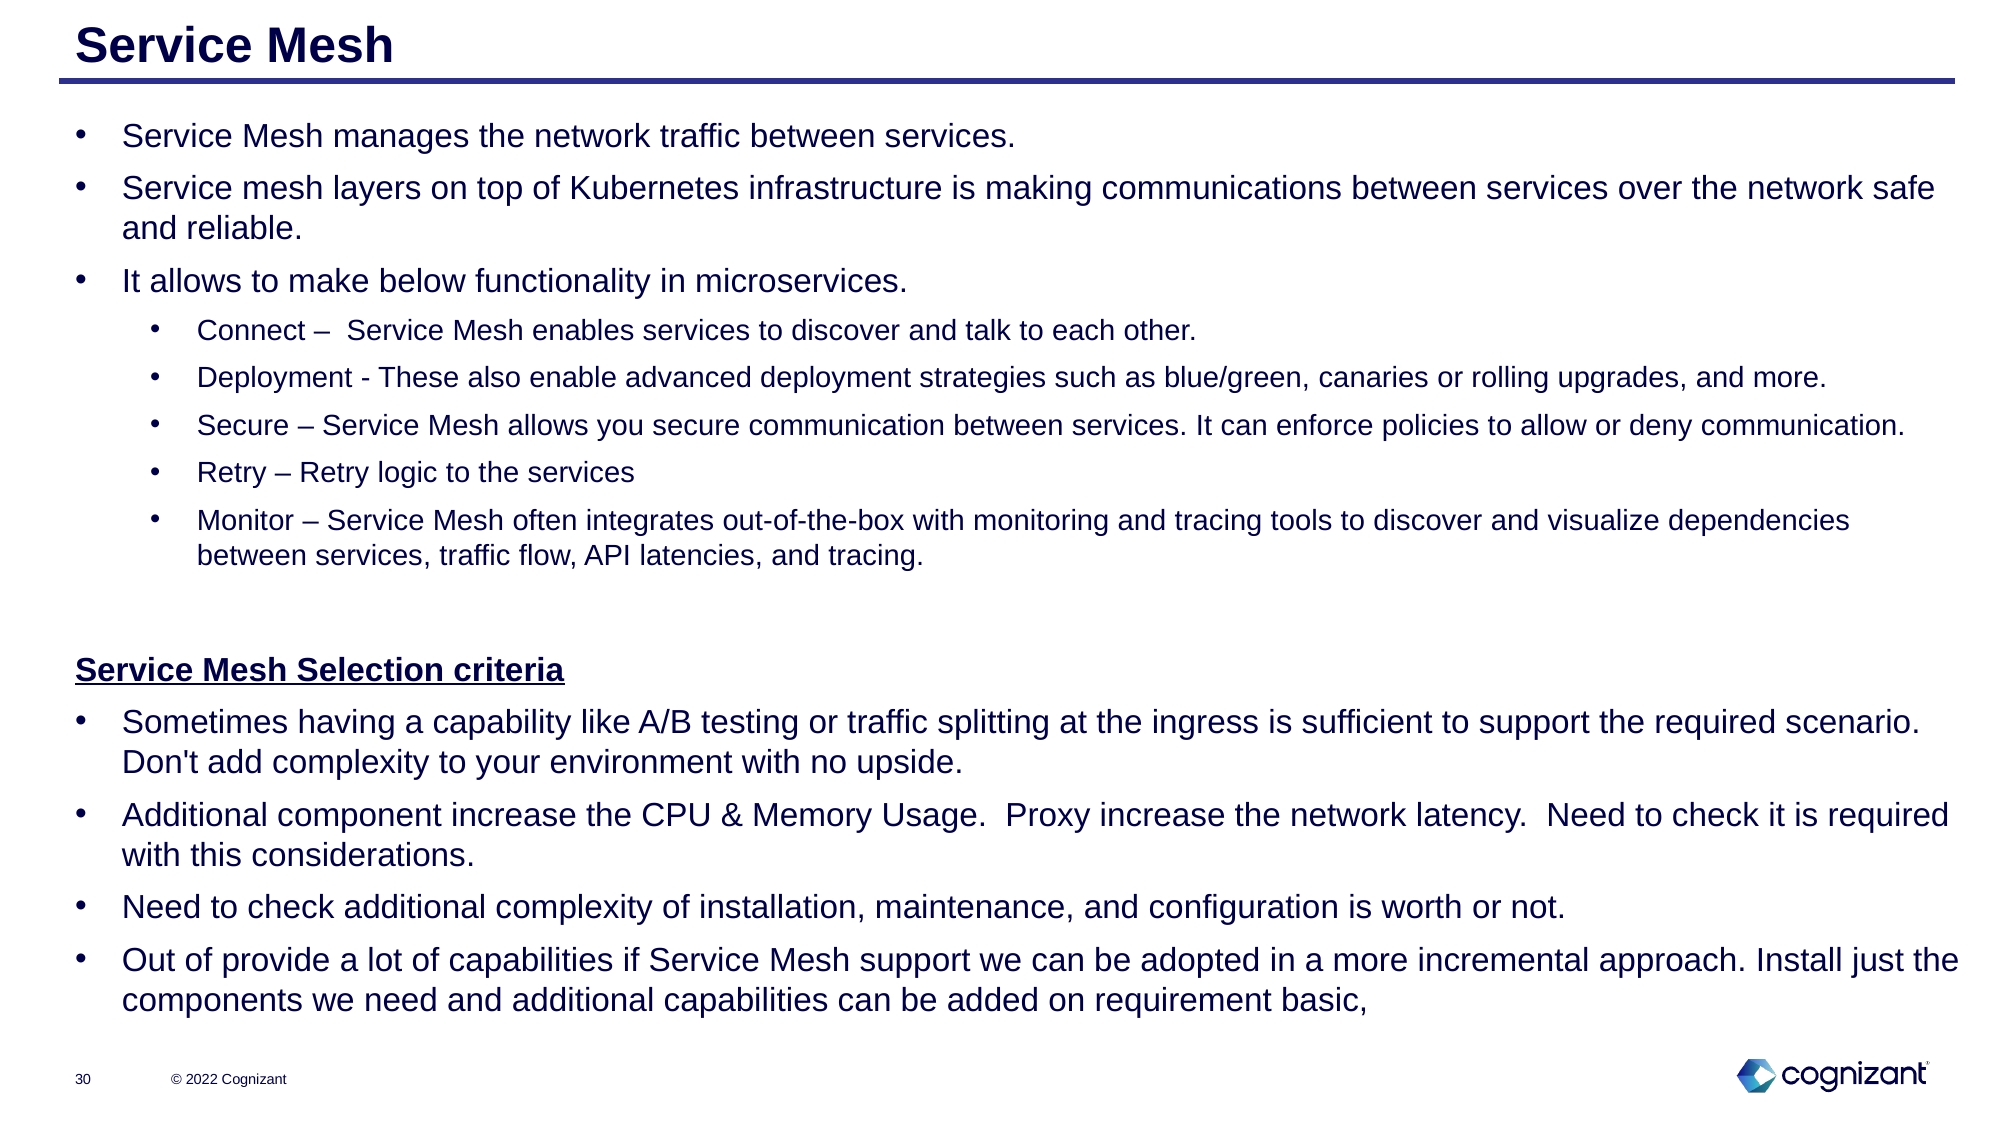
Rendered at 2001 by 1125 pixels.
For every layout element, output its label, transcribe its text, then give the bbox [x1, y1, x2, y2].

title Service Mesh [74, 12, 1848, 63]
list Service Mesh manages the network traffic between services. Service mesh layers on top of Kubernetes infrastructure is making communications between services over the network safe and reliable. It allows to make below functionality in microservices. Connect – Service Mesh enables services to discover and talk to each other. Deployment - These also enable advanced deployment strategies such as blue/green, canaries or rolling upgrades, and more. Secure – Service Mesh allows you secure communication between services. It can enforce policies to allow or deny communication. Retry – Retry logic to the services Monitor – Service Mesh often integrates out-of-the-box with monitoring and tracing tools to discover and visualize dependencies between services, traffic flow, API latencies, and tracing. Service Mesh Selection criteria Sometimes having a capability like A/B testing or traffic splitting at the ingress is sufficient to support the required scenario. Don't add complexity to your environment with no upside. Additional component increase the CPU & Memory Usage. Proxy increase the network latency. Need to check it is required with this considerations. Need to check additional complexity of installation, maintenance, and configuration is worth or not. Out of provide a lot of capabilities if Service Mesh support we can be adopted in a more incremental approach. Install just the components we need and additional capabilities can be added on requirement basic, [75, 114, 1971, 1113]
slide_number 30 [75, 1056, 133, 1088]
footer © 2022 Cognizant [171, 1056, 368, 1088]
